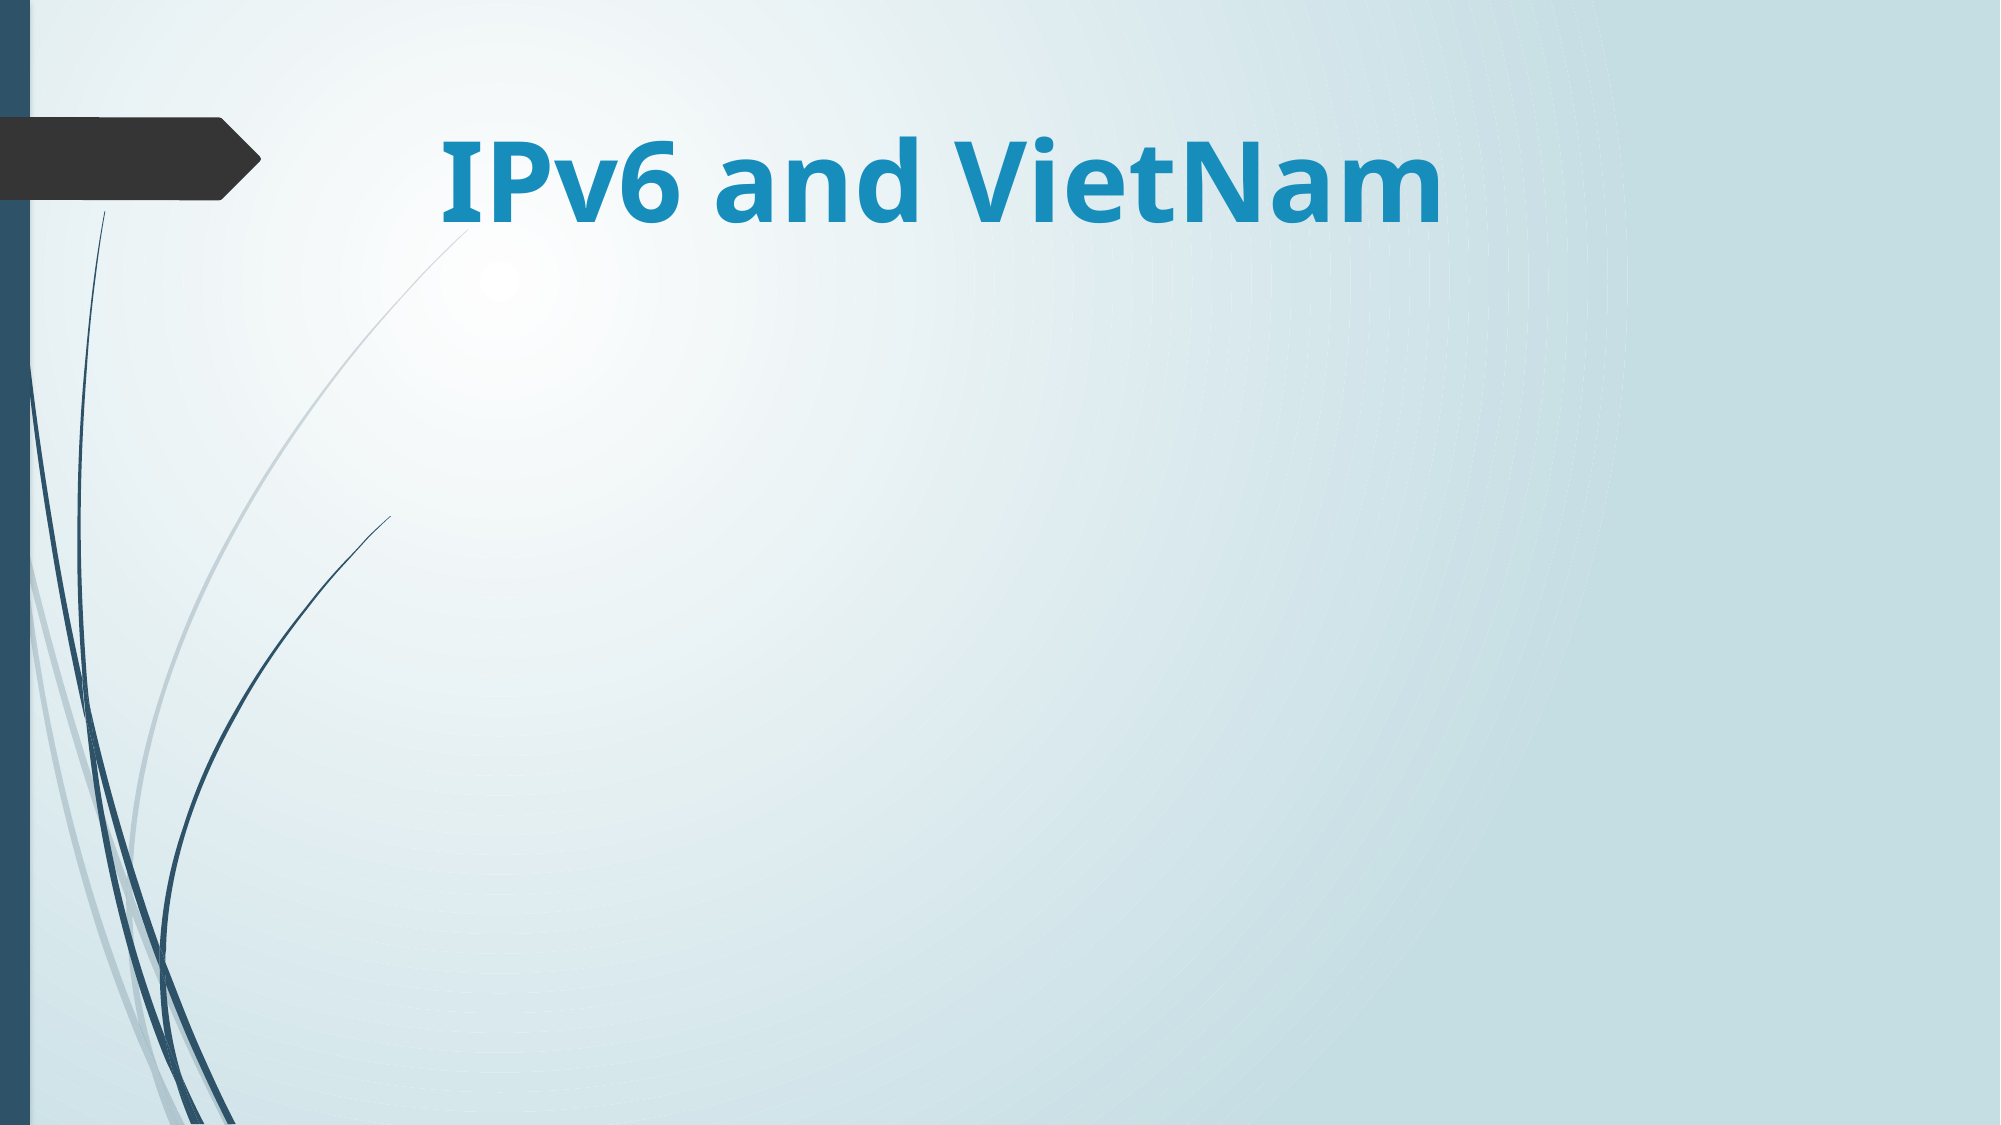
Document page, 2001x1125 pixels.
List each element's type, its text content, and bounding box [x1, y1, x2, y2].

title IPv6 and VietNam [425, 102, 1888, 313]
